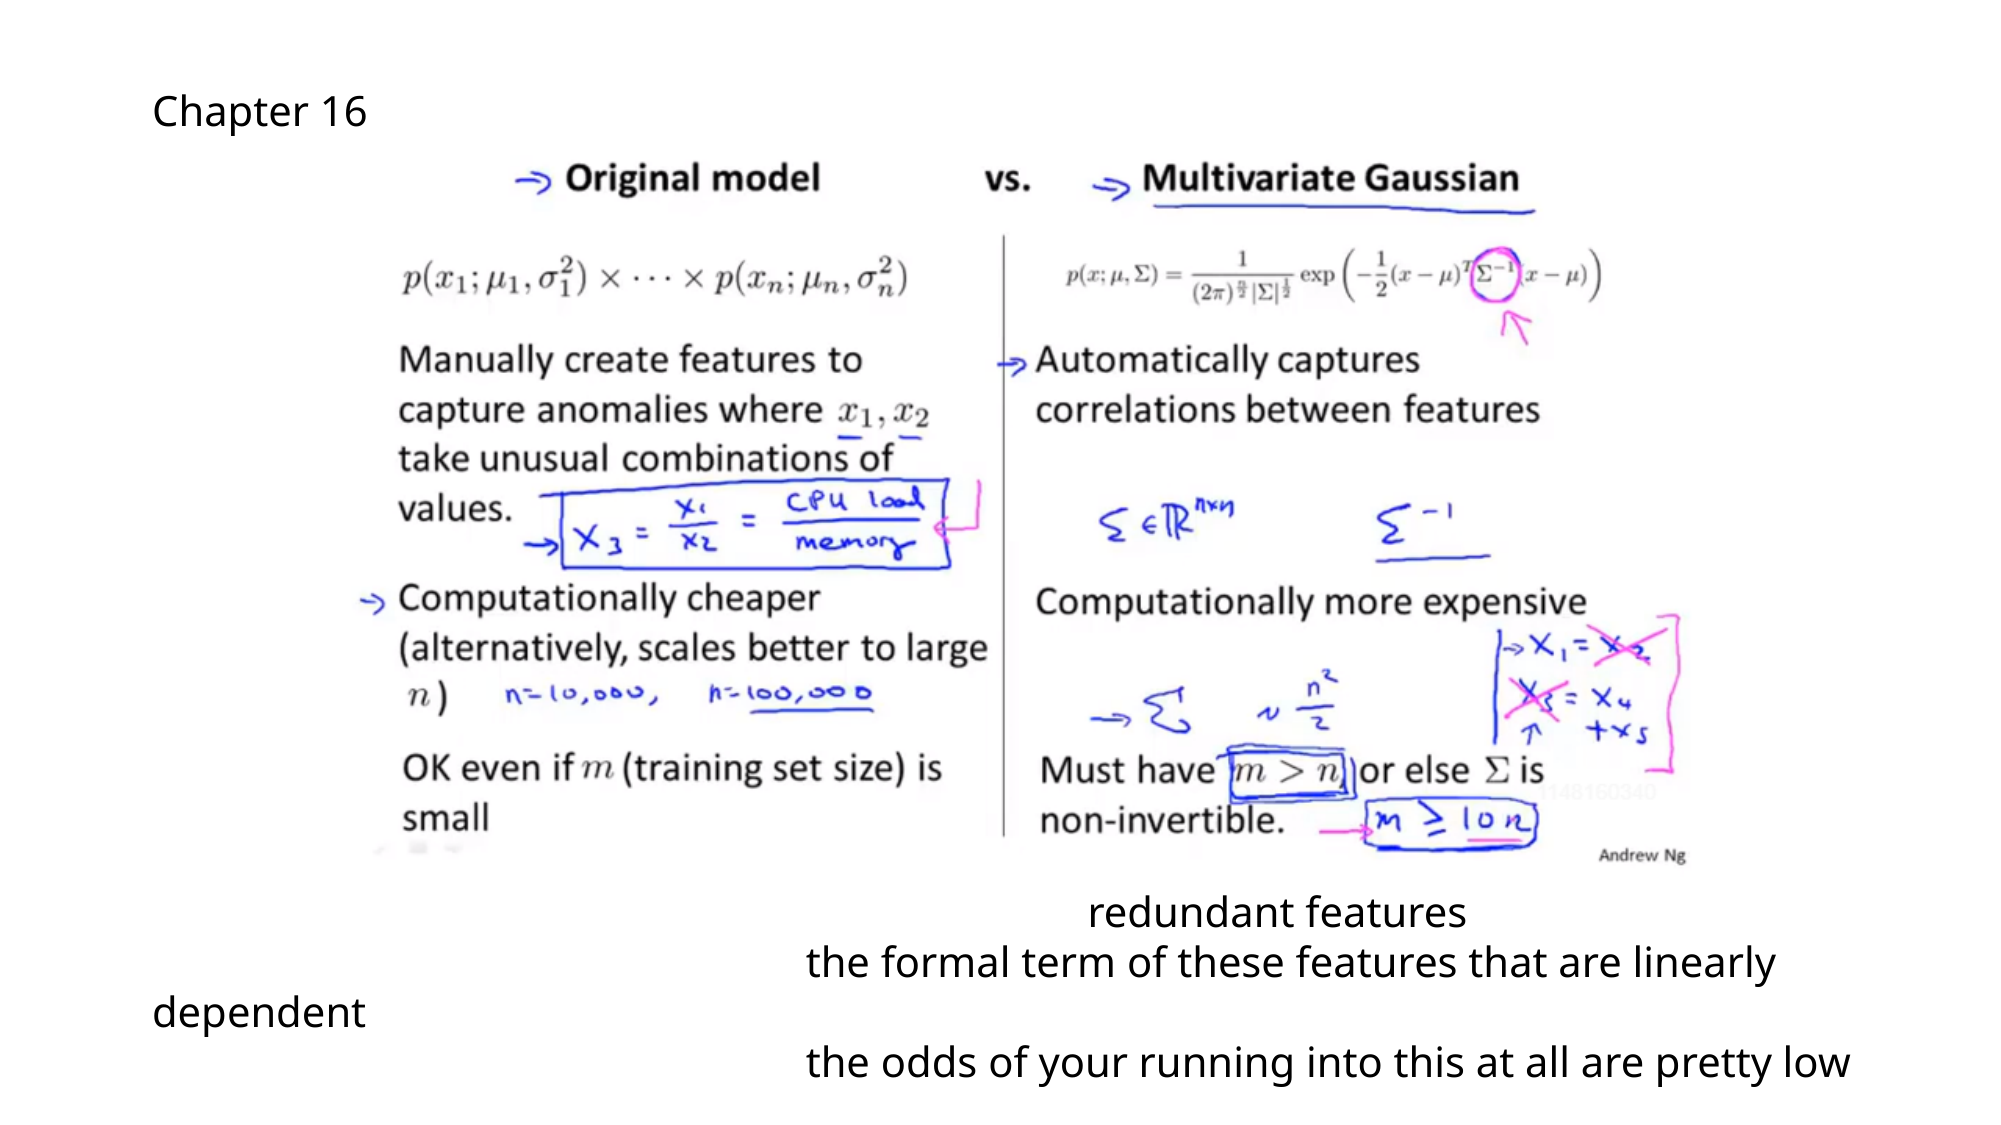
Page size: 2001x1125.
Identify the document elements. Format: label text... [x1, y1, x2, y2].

picture [351, 151, 1712, 878]
text_box Chapter 16 redundant features the formal term of these features that are linearly dependent the odds of your running into this at all are pretty low [137, 77, 1926, 1093]
